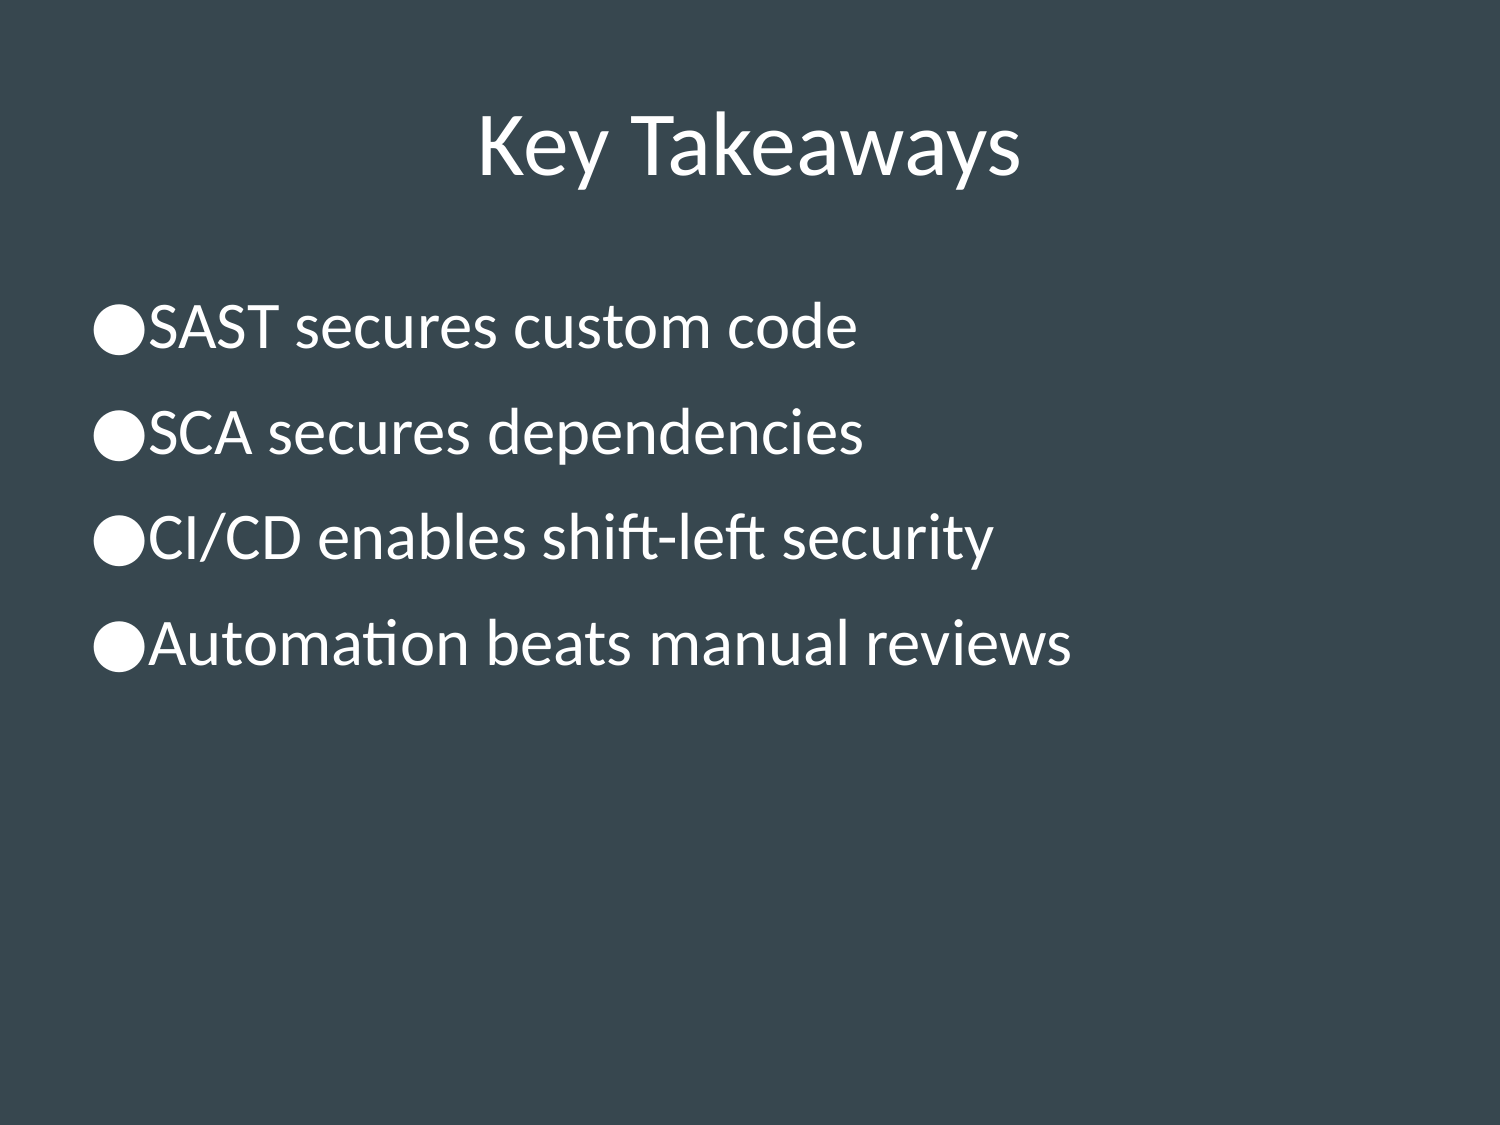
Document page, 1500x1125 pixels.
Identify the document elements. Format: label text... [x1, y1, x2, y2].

list SAST secures custom code SCA secures dependencies CI/CD enables shift-left security Automation beats manual reviews [75, 262, 1425, 1005]
title Key Takeaways [75, 45, 1425, 233]
